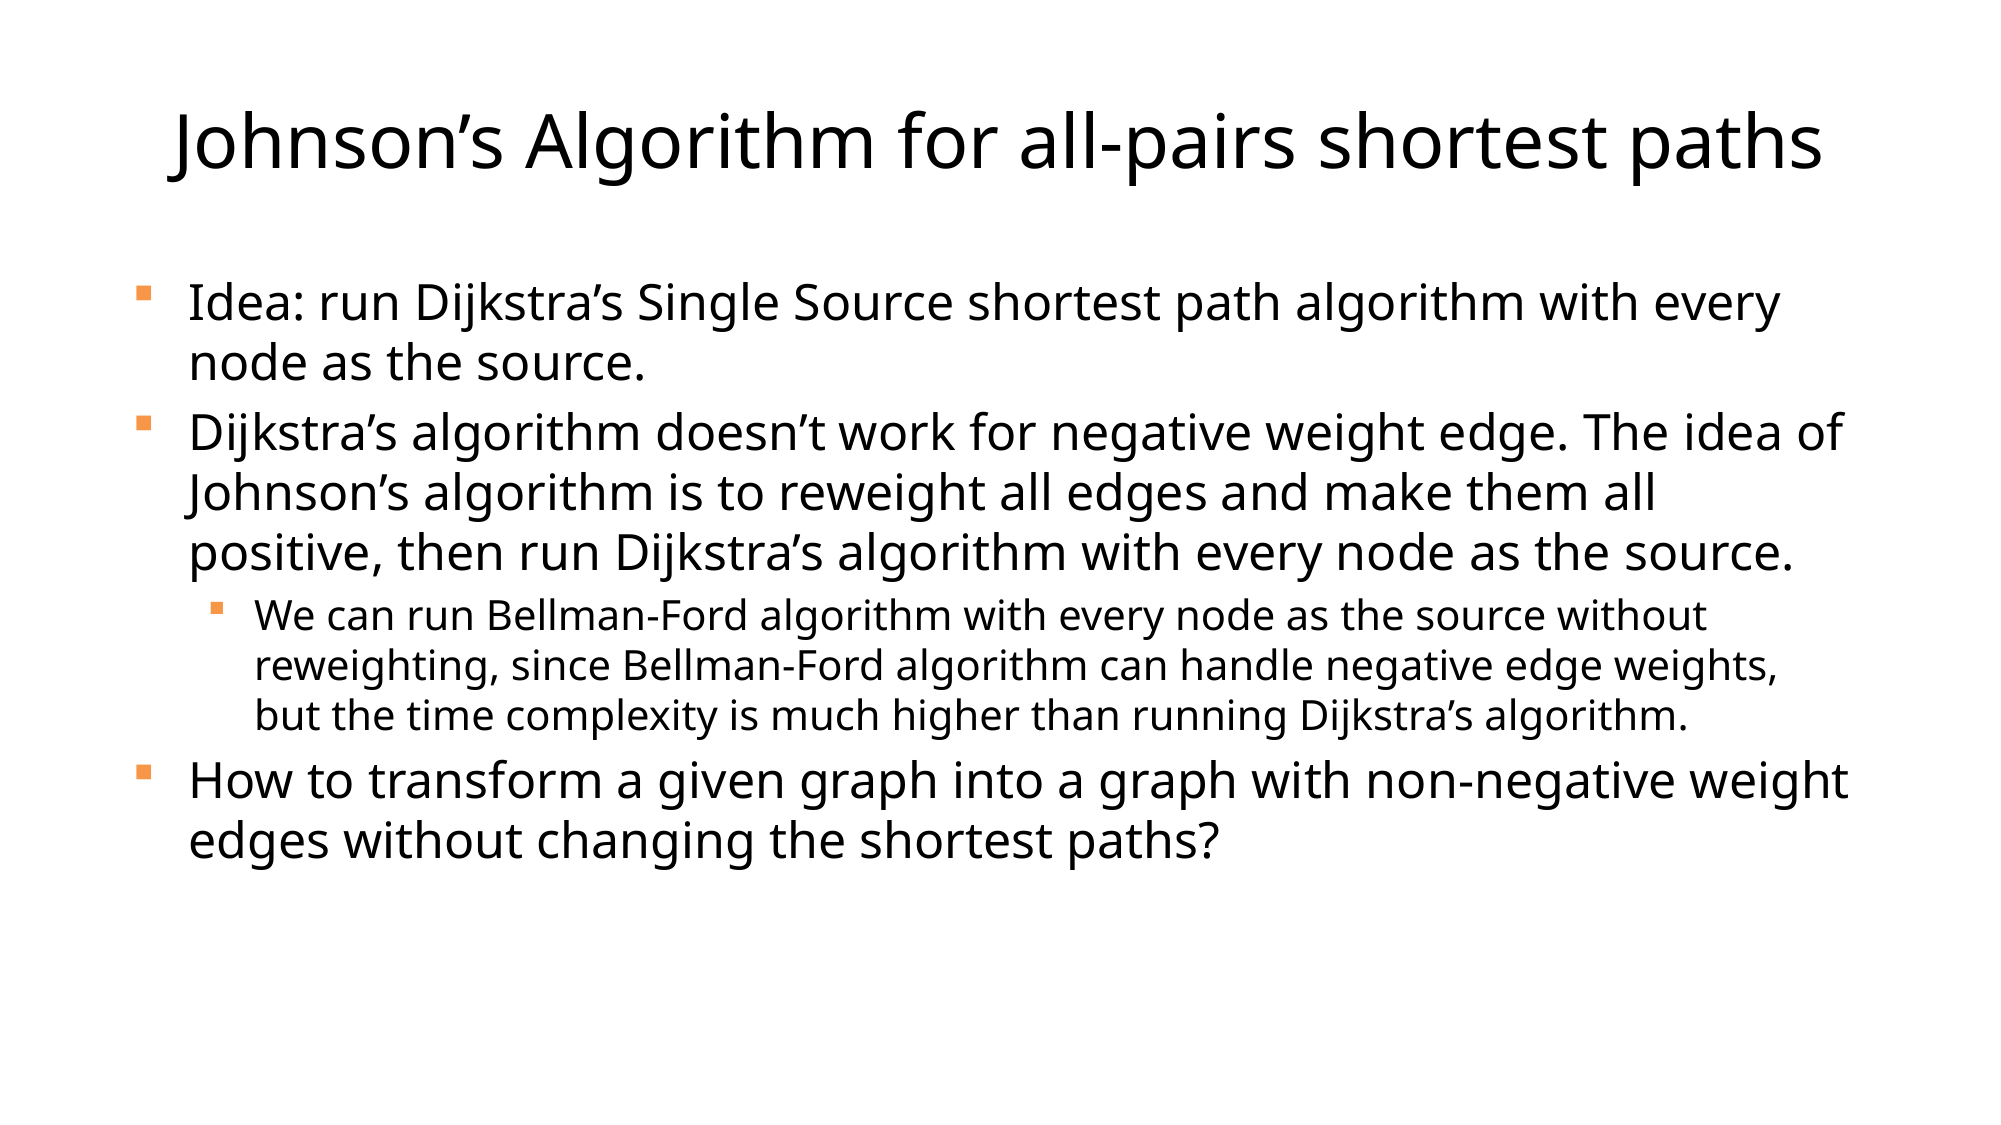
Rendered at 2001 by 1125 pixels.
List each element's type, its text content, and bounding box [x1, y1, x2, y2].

title Johnson’s Algorithm for all-pairs shortest paths [99, 45, 1900, 233]
list Idea: run Dijkstra’s Single Source shortest path algorithm with every node as the source. Dijkstra’s algorithm doesn’t work for negative weight edge. The idea of Johnson’s algorithm is to reweight all edges and make them all positive, then run Dijkstra’s algorithm with every node as the source. We can run Bellman-Ford algorithm with every node as the source without reweighting, since Bellman-Ford algorithm can handle negative edge weights, but the time complexity is much higher than running Dijkstra’s algorithm. How to transform a given graph into a graph with non-negative weight edges without changing the shortest paths? [117, 262, 1872, 1080]
